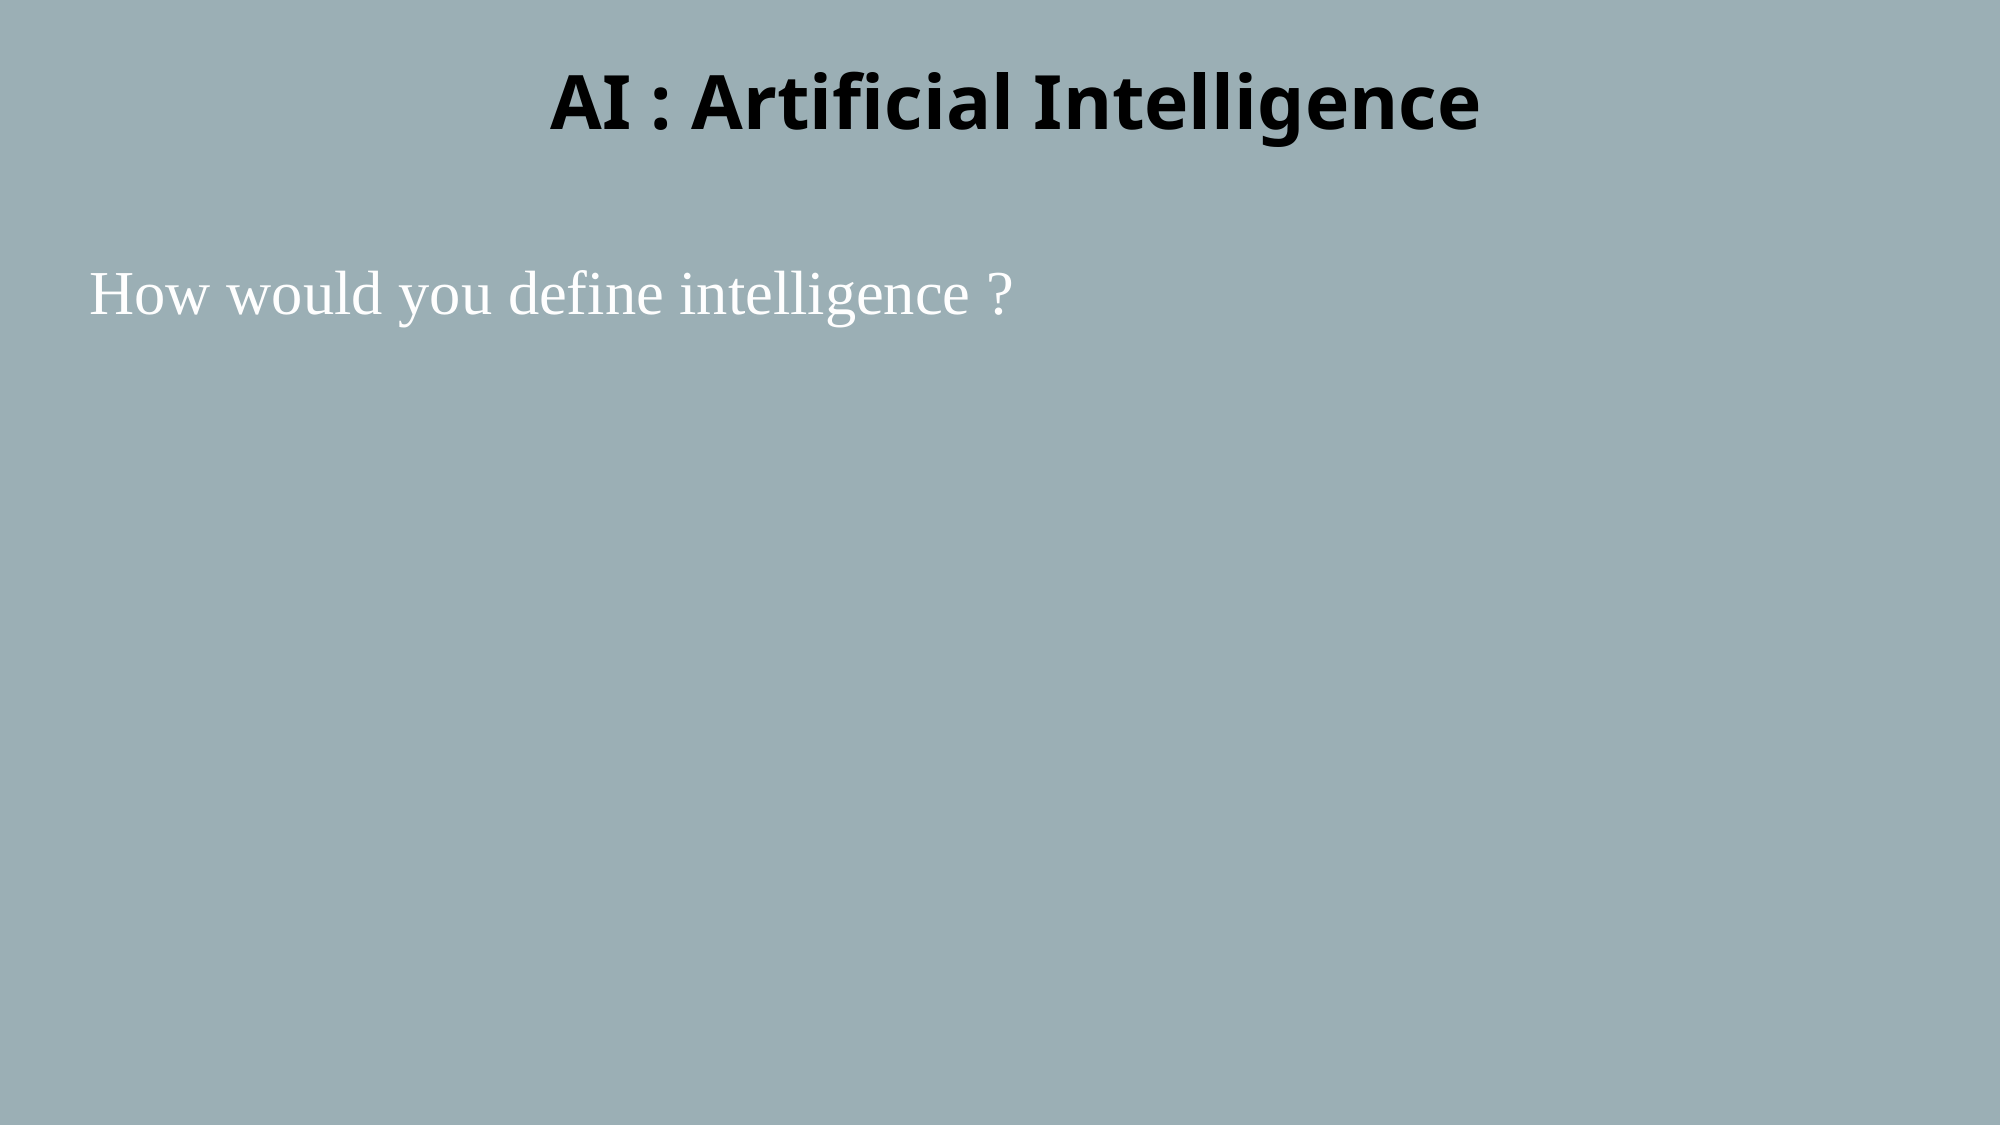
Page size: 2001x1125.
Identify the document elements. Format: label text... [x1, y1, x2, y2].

text_box AI : Artificial Intelligence [535, 47, 1699, 245]
subtitle How would you define intelligence ? [26, 244, 2000, 379]
